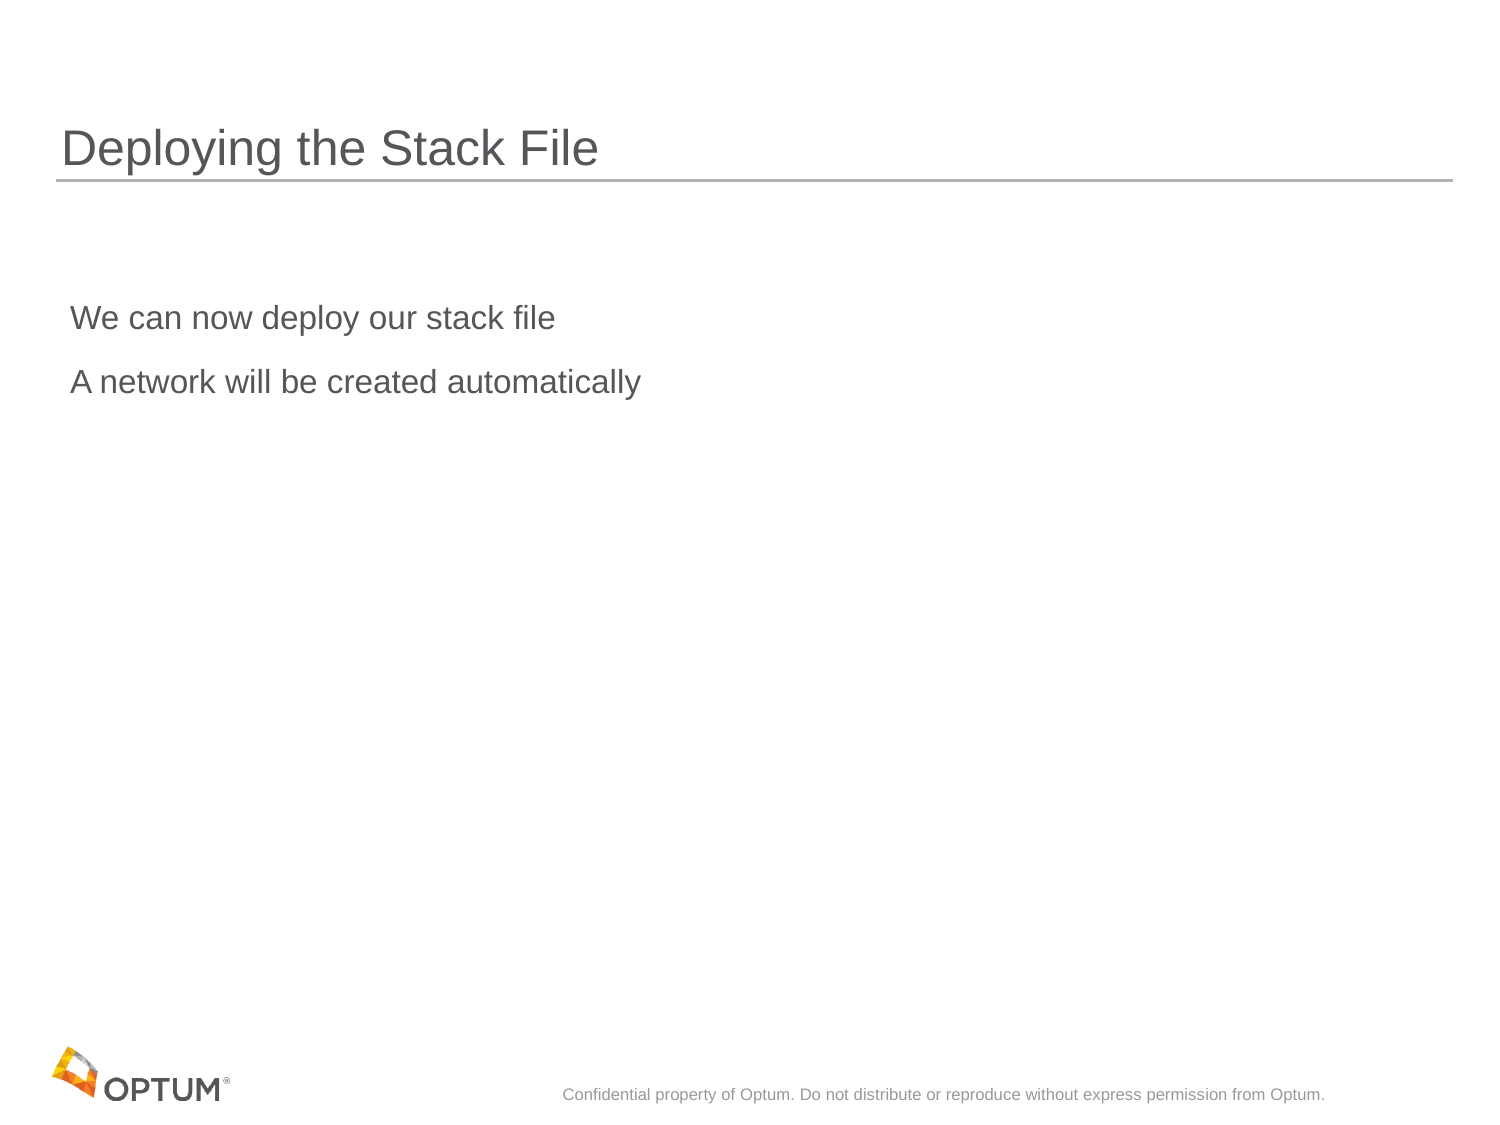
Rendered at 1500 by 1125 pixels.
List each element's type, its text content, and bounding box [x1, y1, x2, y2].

picture [50, 1044, 231, 1101]
title Deploying the Stack File [60, 0, 1454, 177]
footer Confidential property of Optum. Do not distribute or reproduce without express permission from Optum. [508, 1064, 1381, 1124]
list We can now deploy our stack file A network will be created automatically [60, 299, 1454, 968]
